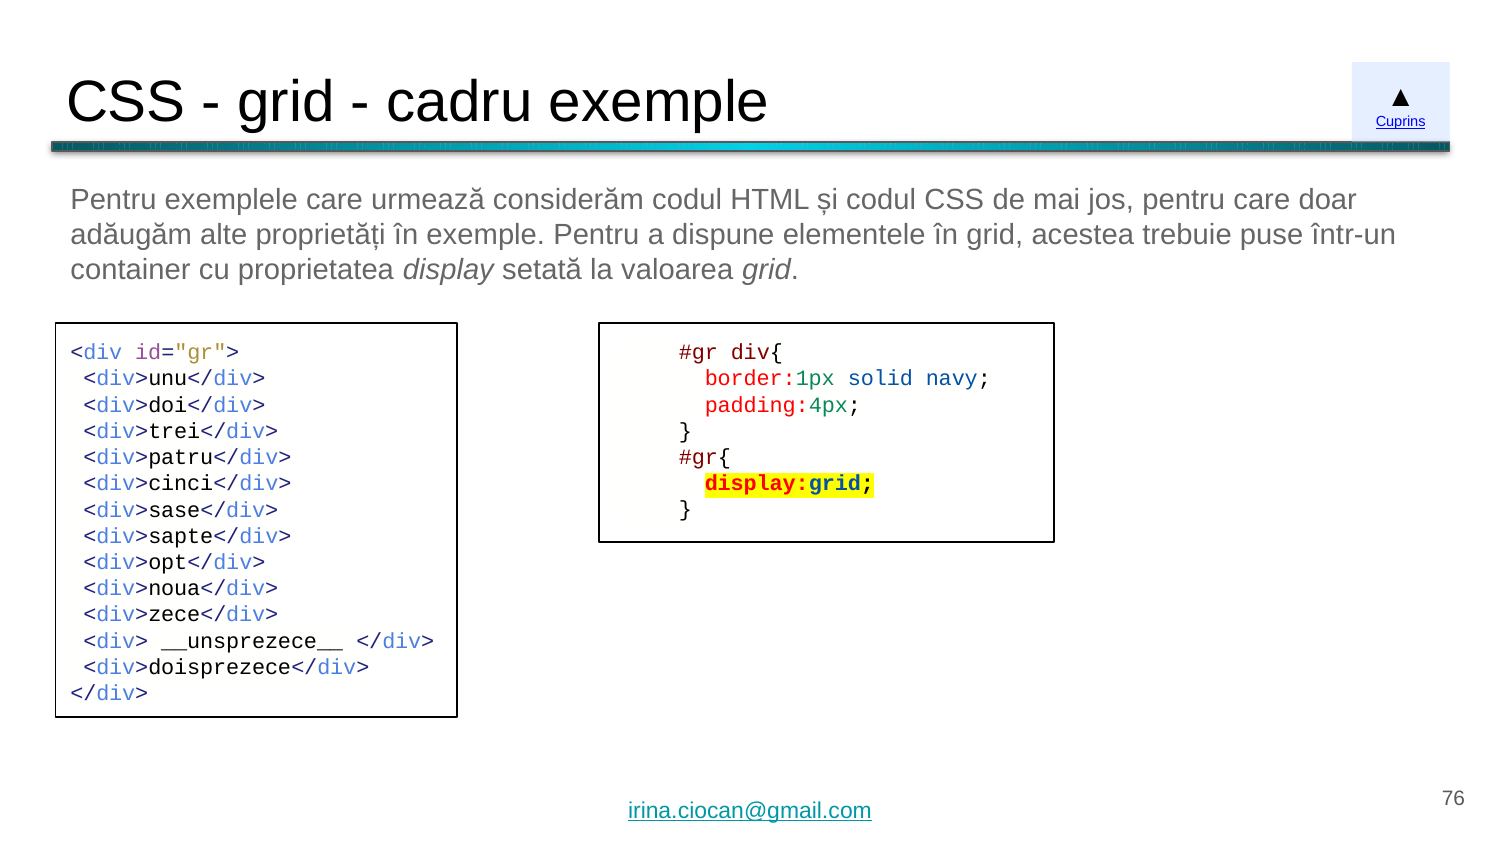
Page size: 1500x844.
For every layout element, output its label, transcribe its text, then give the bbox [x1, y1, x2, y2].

title CSS - grid - cadru exemple [51, 48, 1449, 139]
text_box Pentru exemplele care urmează considerăm codul HTML și codul CSS de mai jos, pentru care doar adăugăm alte proprietăți în exemple. Pentru a dispune elementele în grid, acestea trebuie puse într-un container cu proprietatea display setată la valoarea grid. [55, 165, 1449, 288]
text_box ▲ Cuprins [1351, 62, 1450, 142]
text_box [51, 141, 1450, 151]
slide_number ‹#› [1389, 764, 1480, 830]
text_box irina.ciocan@gmail.com [613, 795, 889, 837]
text_box <div id="gr"> <div>unu</div> <div>doi</div> <div>trei</div> <div>patru</div> <div>cinci</div> <div>sase</div> <div>sapte</div> <div>opt</div> <div>noua</div> <div>zece</div> <div> __unsprezece__ </div> <div>doisprezece</div> </div> [55, 322, 458, 717]
text_box #gr div{ border:1px solid navy; padding:4px; } #gr{ display:grid; } [598, 322, 1055, 542]
